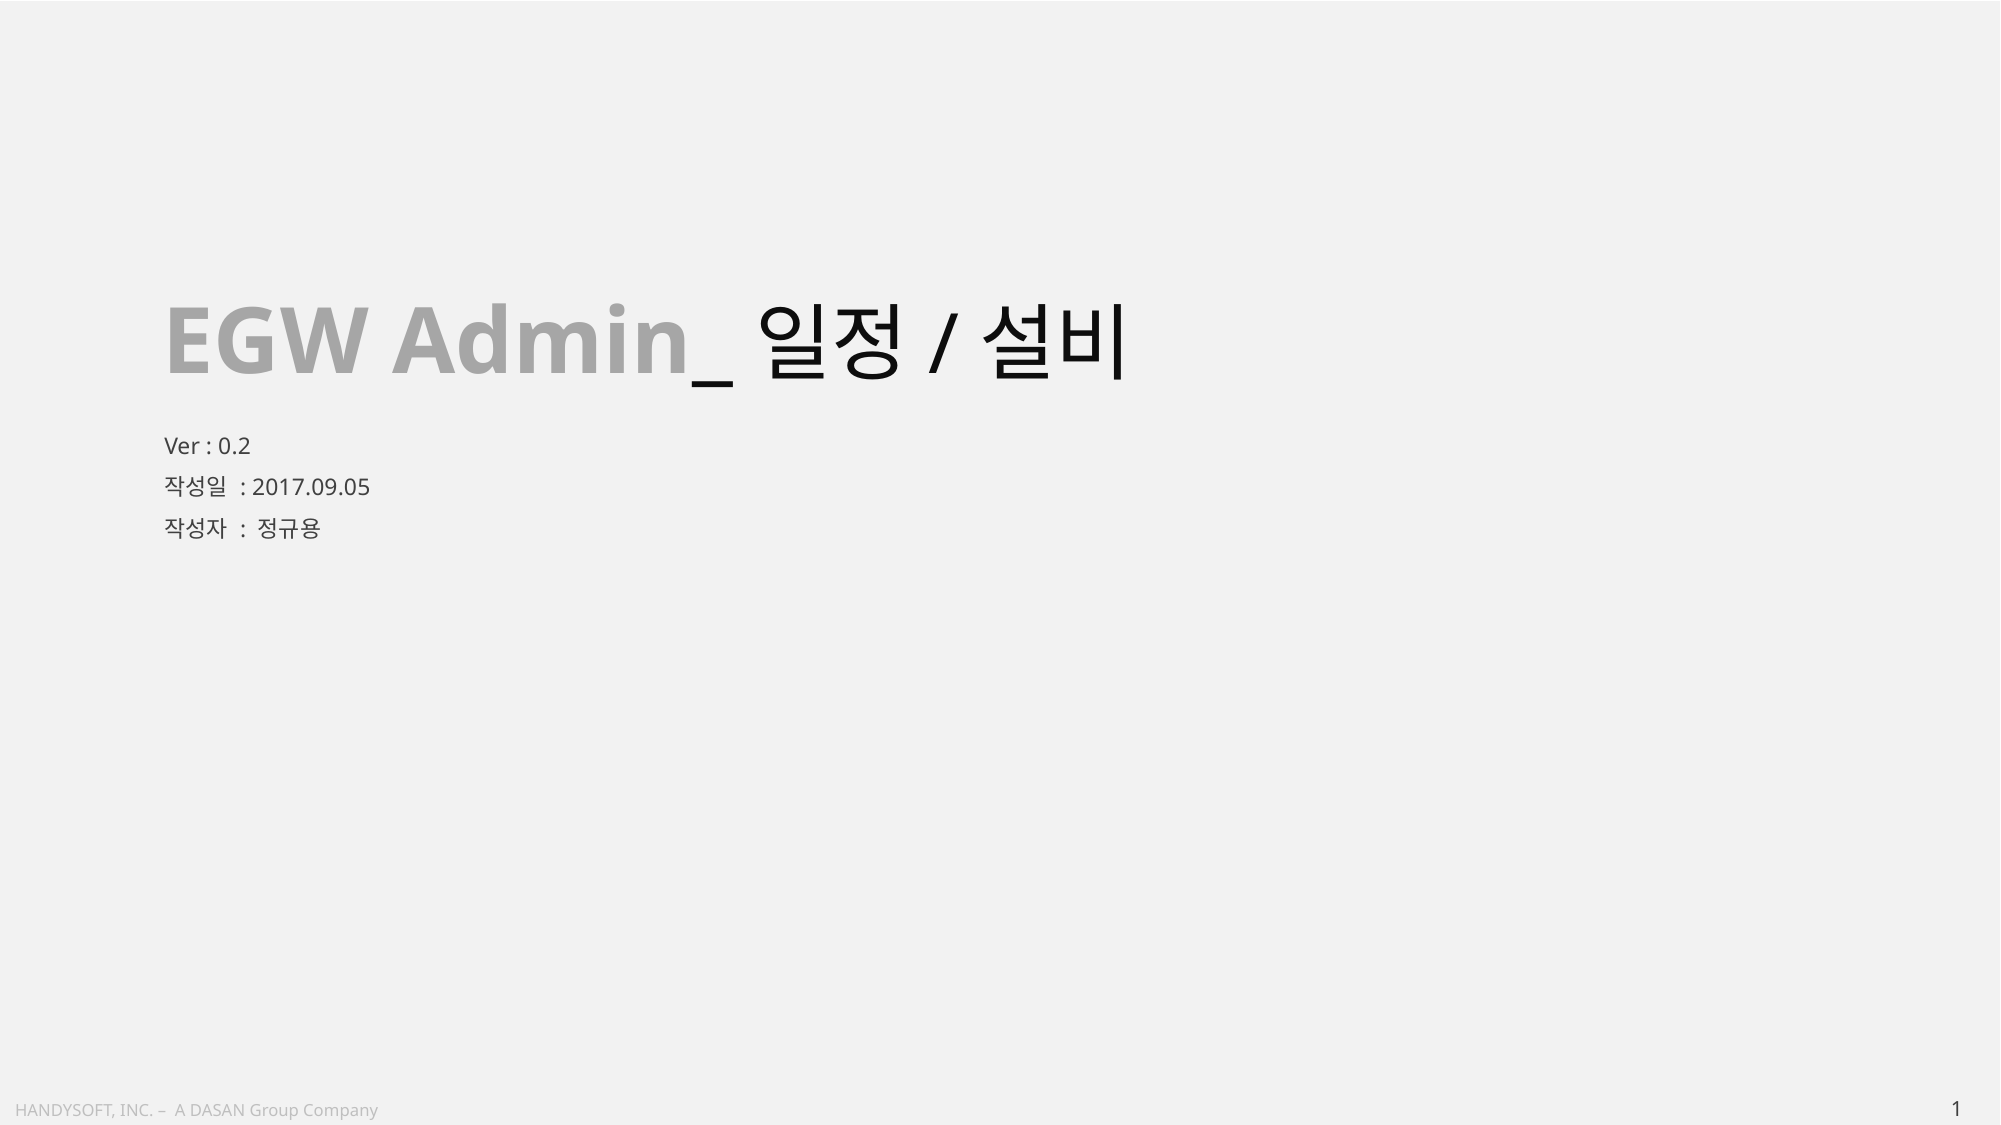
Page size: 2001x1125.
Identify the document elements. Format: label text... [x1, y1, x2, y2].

text_box Ver : 0.2 작성일 : 2017.09.05 작성자 : 정규용 [164, 405, 614, 554]
text_box EGW Admin_일정/설비 [162, 294, 1816, 421]
